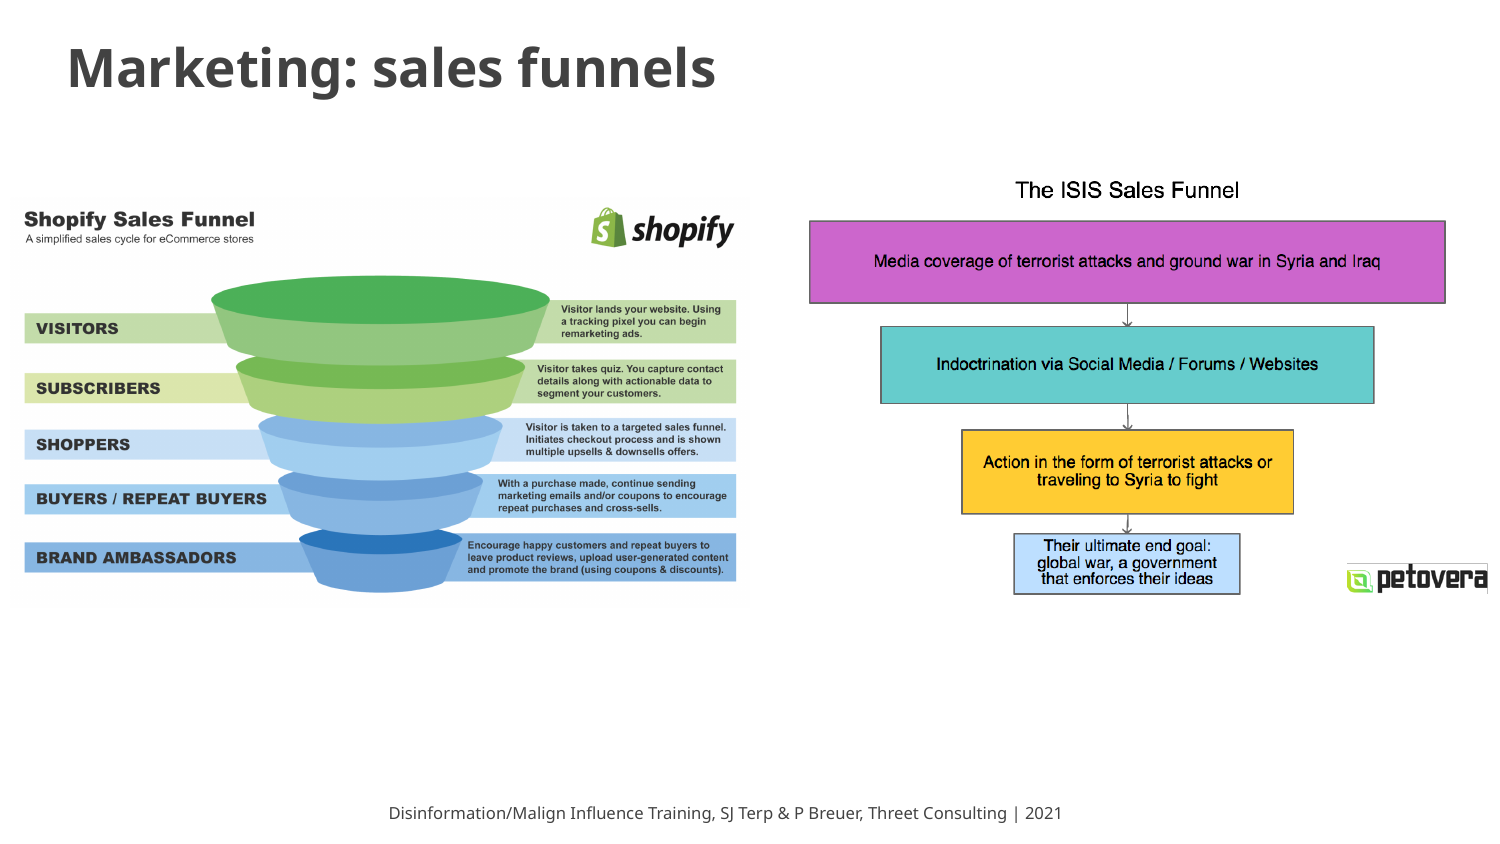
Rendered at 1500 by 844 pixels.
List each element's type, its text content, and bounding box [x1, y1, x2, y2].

title Marketing: sales funnels [51, 19, 1449, 114]
picture [10, 163, 1500, 609]
